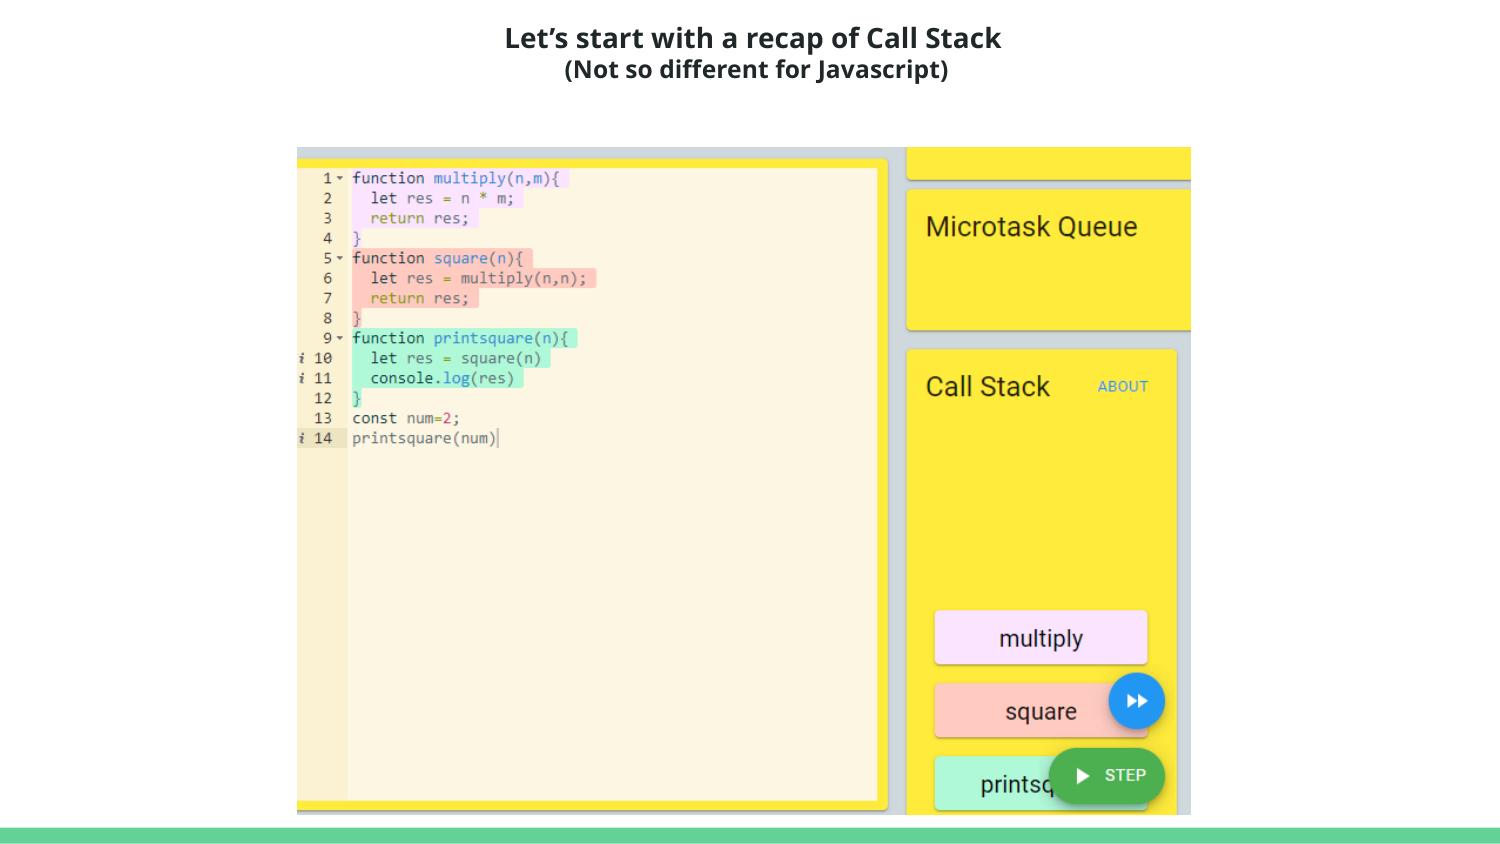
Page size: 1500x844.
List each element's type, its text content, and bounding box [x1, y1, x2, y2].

picture [297, 147, 1192, 815]
title Let’s start with a recap of Call Stack (Not so different for Javascript) [58, 5, 1456, 100]
